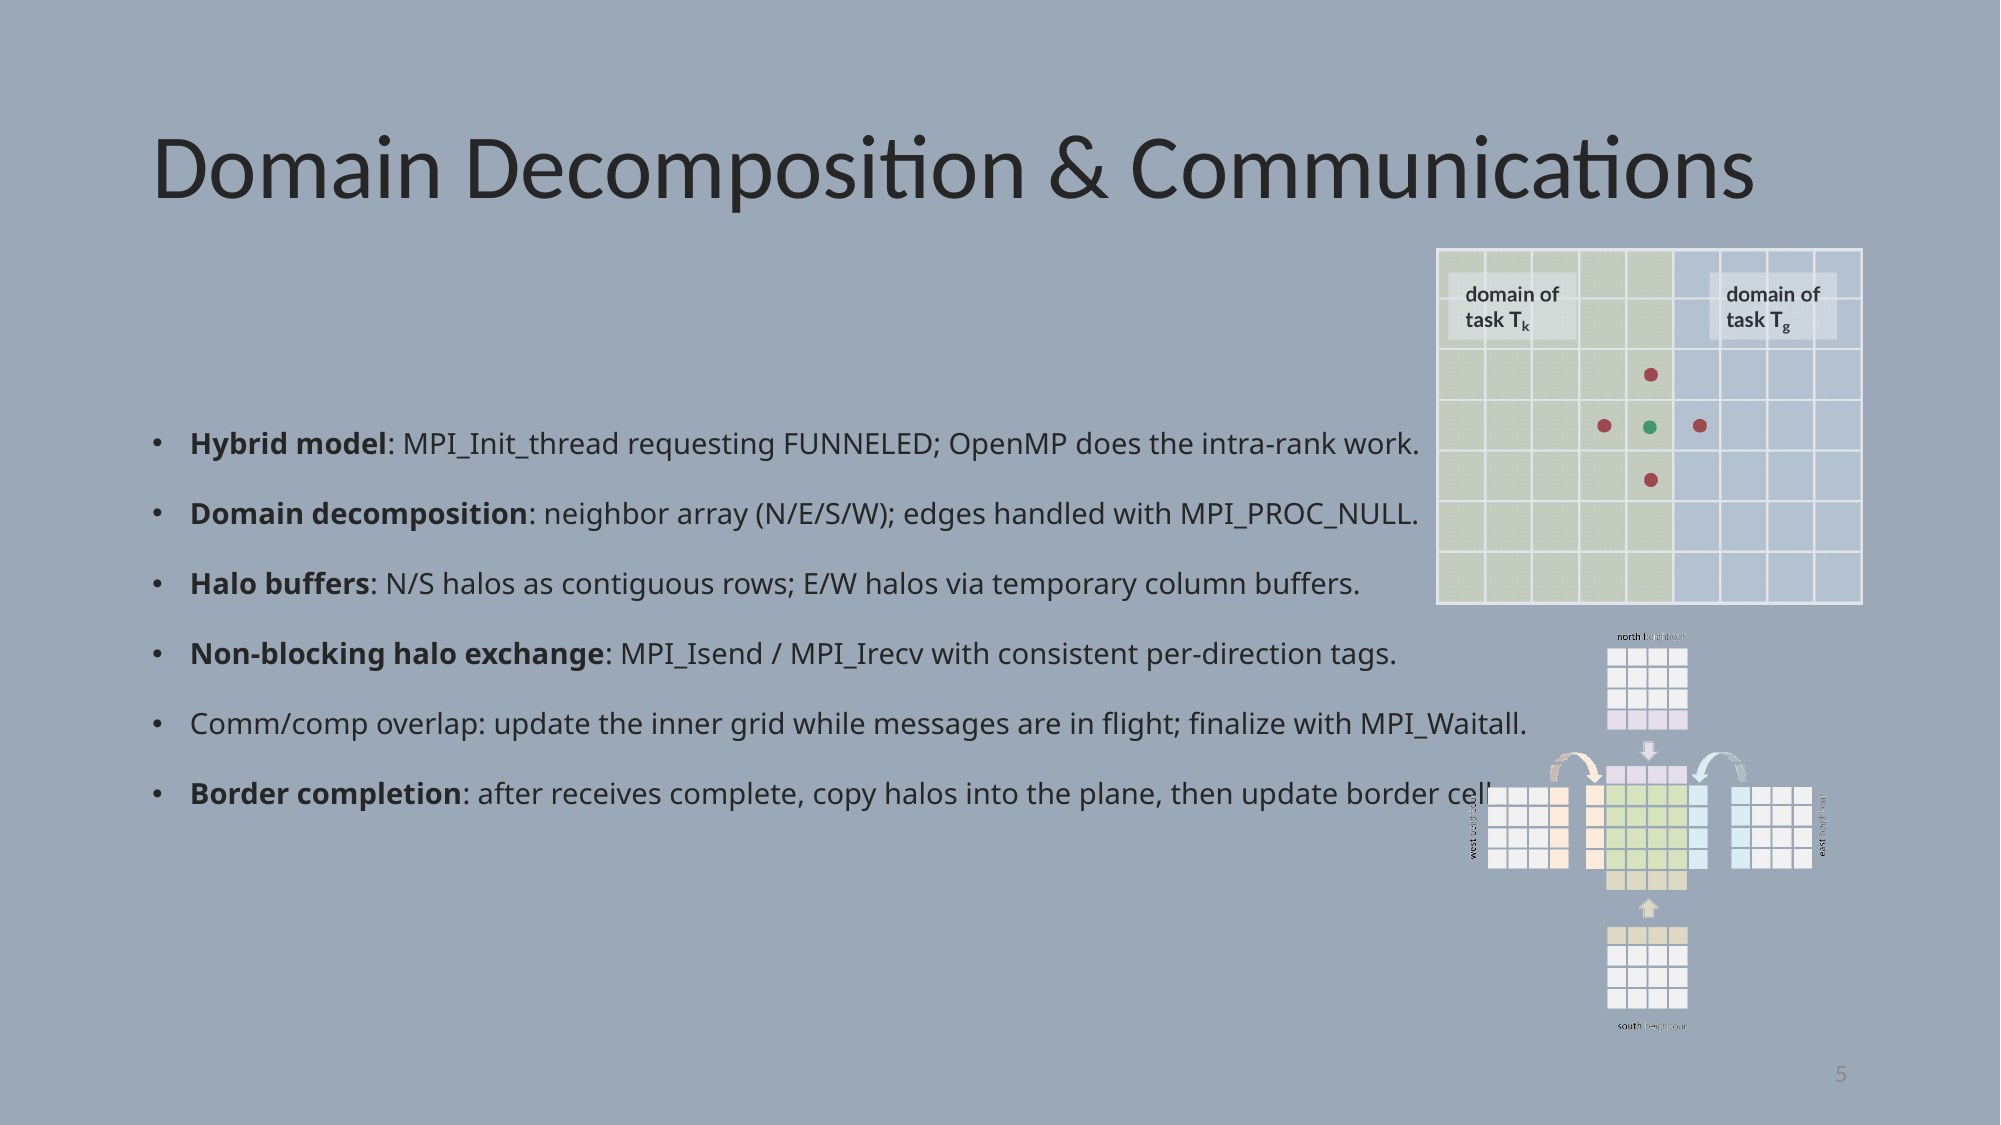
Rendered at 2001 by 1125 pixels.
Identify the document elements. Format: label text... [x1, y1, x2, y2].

list Hybrid model: MPI_Init_thread requesting FUNNELED; OpenMP does the intra-rank work. Domain decomposition: neighbor array (N/E/S/W); edges handled with MPI_PROC_NULL. Halo buffers: N/S halos as contiguous rows; E/W halos via temporary column buffers. Non-blocking halo exchange: MPI_Isend / MPI_Irecv with consistent per-direction tags. Comm/comp overlap: update the inner grid while messages are in flight; finalize with MPI_Waitall. Border completion: after receives complete, copy halos into the plane, then update border cells. [137, 299, 1863, 1014]
picture [1436, 248, 1863, 605]
picture [1436, 626, 1863, 1036]
title Domain Decomposition & Communications [137, 59, 1863, 278]
slide_number 5 [1412, 1042, 1863, 1103]
